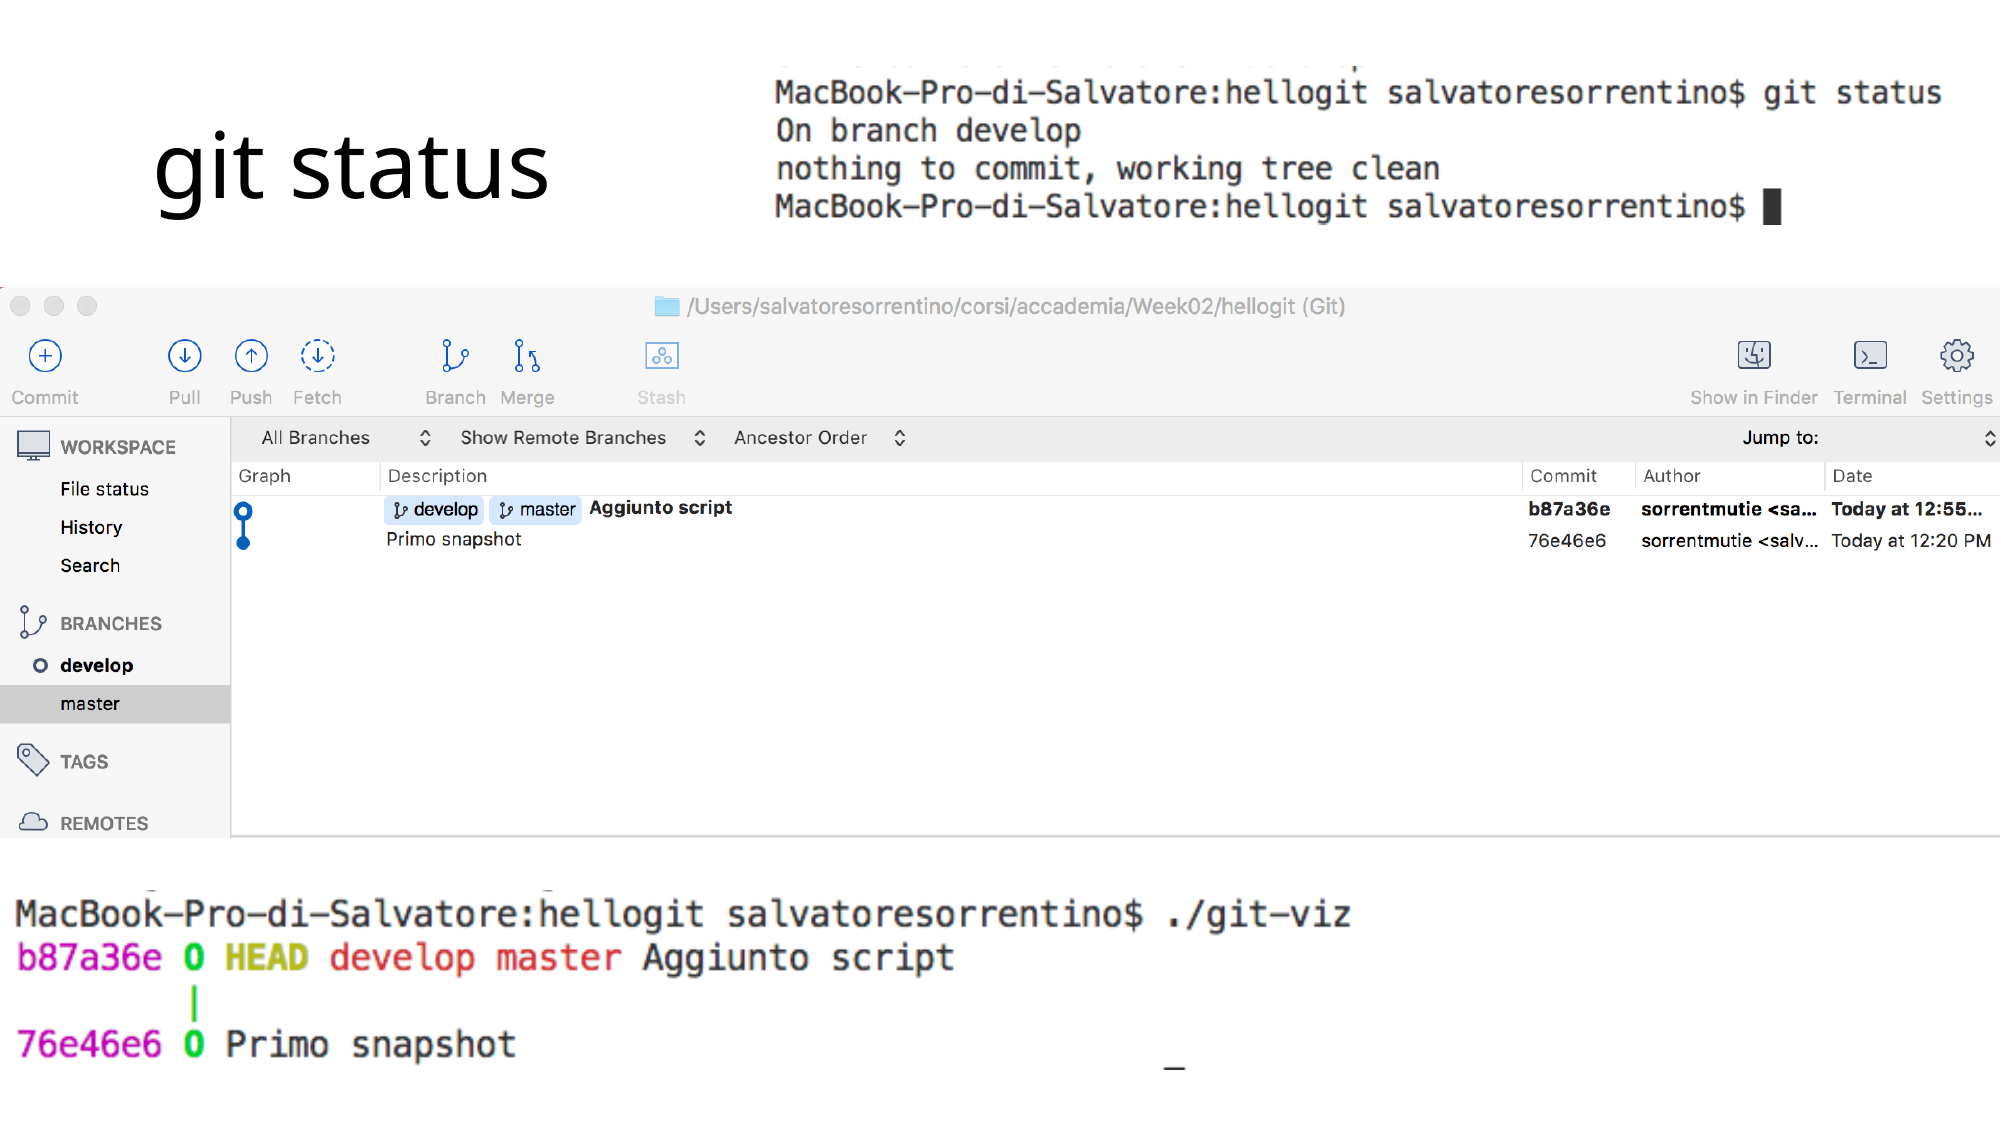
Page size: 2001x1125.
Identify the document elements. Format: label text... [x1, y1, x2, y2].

picture [0, 287, 2000, 838]
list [0, 890, 1415, 1070]
picture [753, 66, 1970, 225]
title git status [137, 59, 1863, 278]
